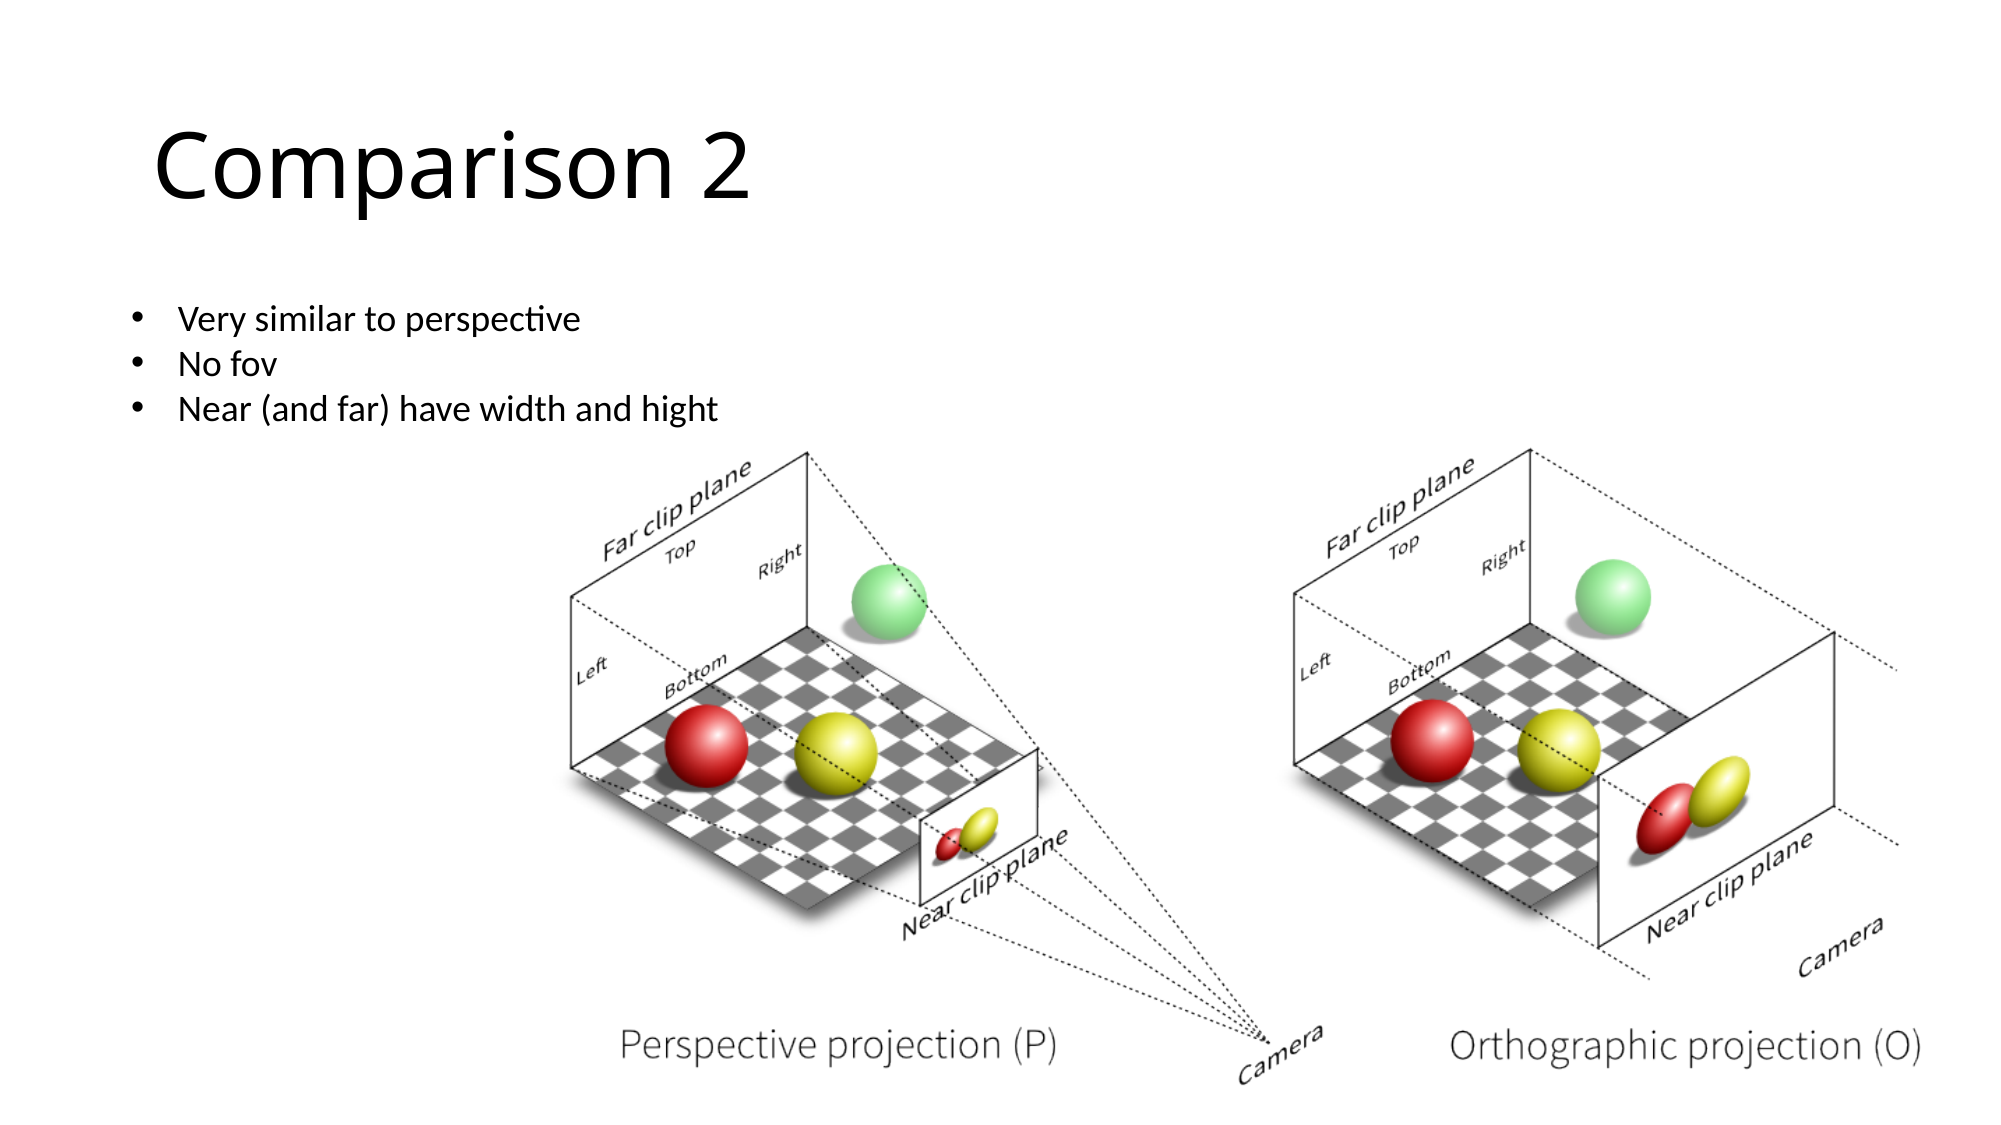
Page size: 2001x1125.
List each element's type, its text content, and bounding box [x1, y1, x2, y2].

picture [539, 432, 1935, 1105]
text_box Very similar to perspective No fov Near (and far) have width and hight [116, 286, 735, 437]
title Comparison 2 [137, 59, 1863, 278]
